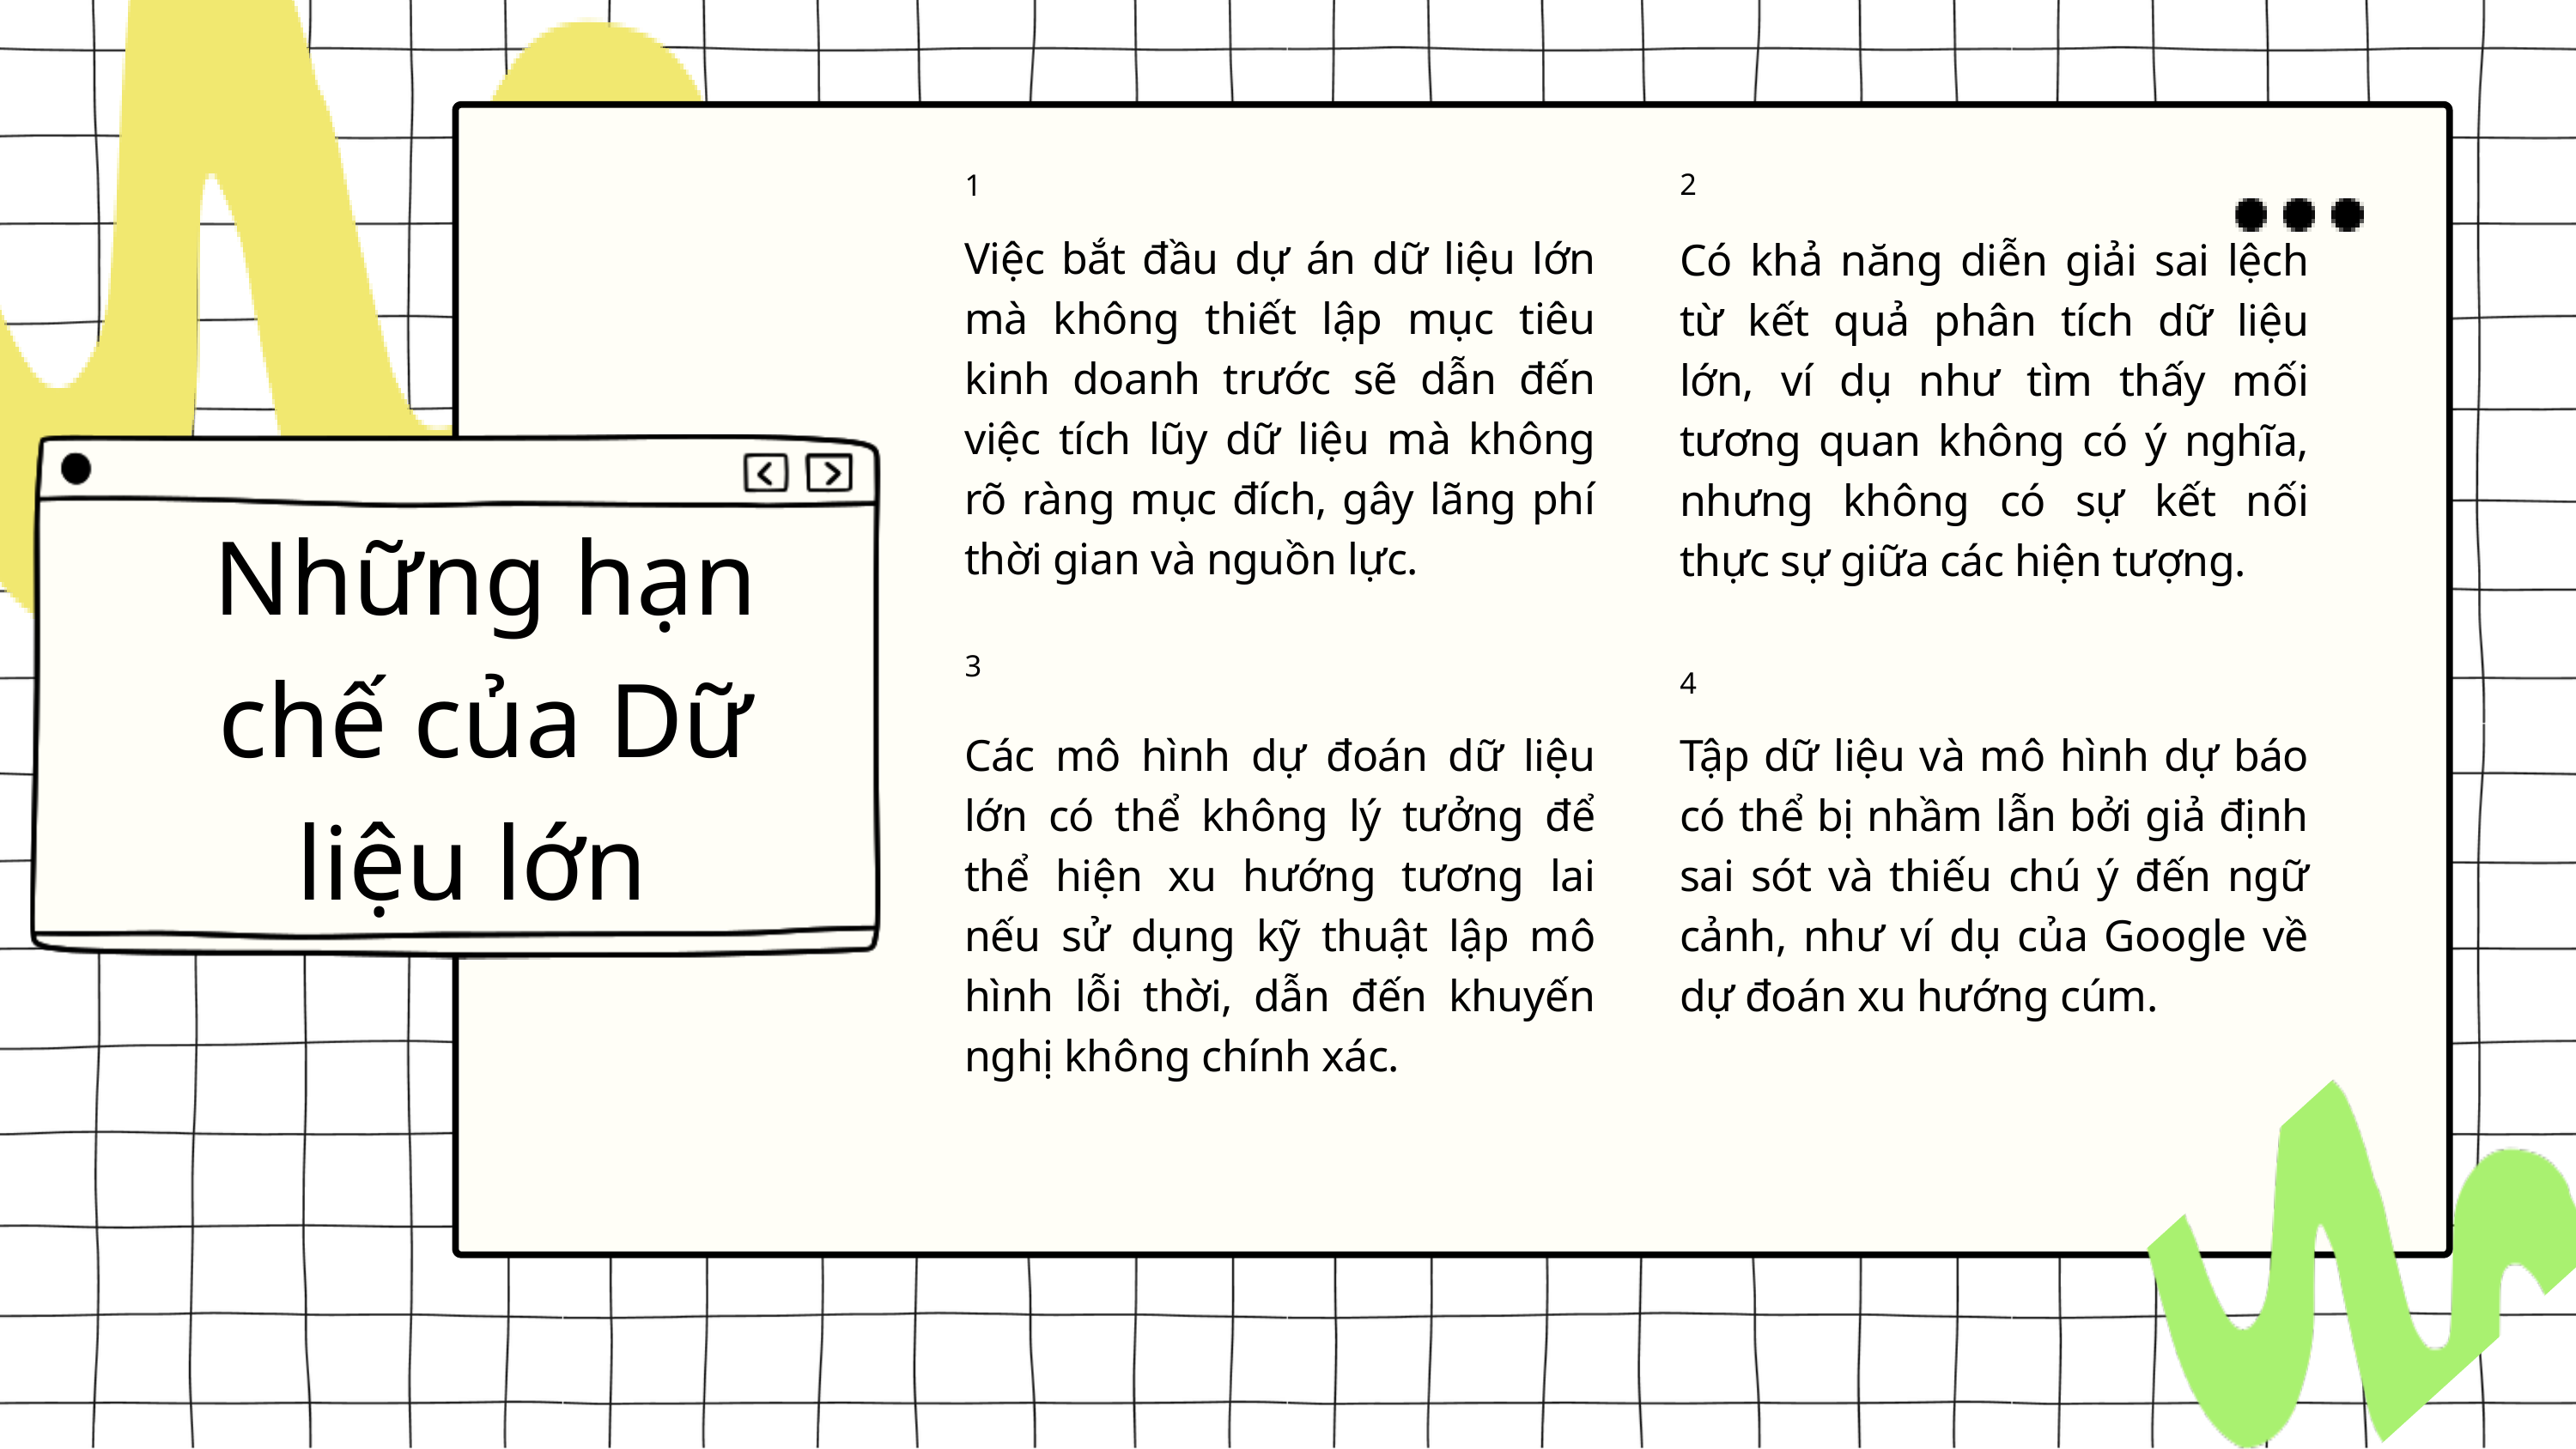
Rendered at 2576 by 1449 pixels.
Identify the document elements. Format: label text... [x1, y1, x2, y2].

text_box [0, 0, 836, 852]
text_box [2377, 1269, 2576, 1449]
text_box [455, 104, 2450, 1255]
text_box [0, 0, 100, 100]
text_box [737, 0, 2576, 1134]
text_box [2032, 1003, 2576, 1449]
text_box Những hạn chế của Dữ liệu lớn [187, 493, 451, 921]
text_box [30, 434, 451, 960]
text_box [0, 823, 2132, 1449]
